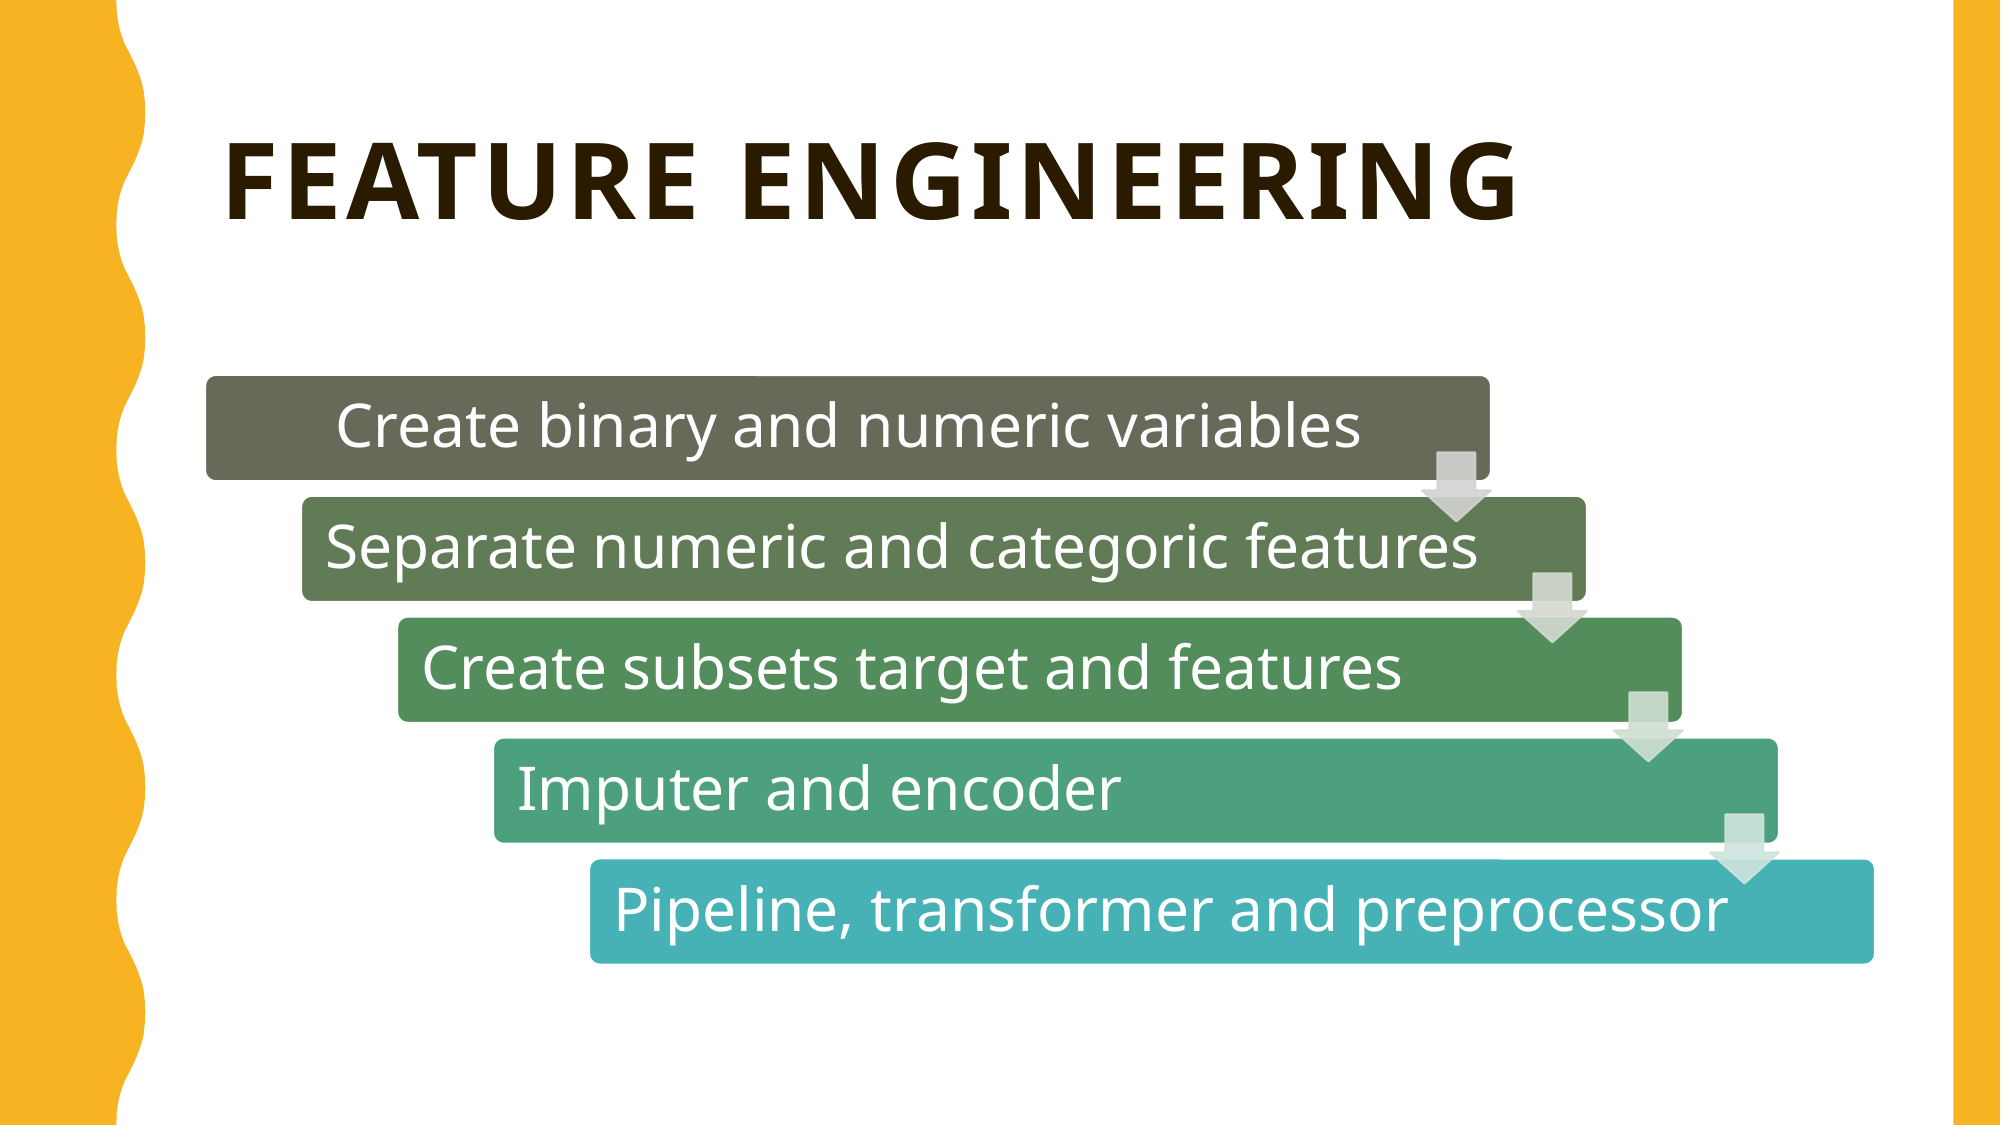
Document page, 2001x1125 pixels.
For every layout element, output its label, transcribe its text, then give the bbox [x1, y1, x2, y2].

text_box [1952, 0, 2000, 1125]
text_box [205, 374, 1875, 965]
text_box [0, 0, 146, 1125]
text_box [117, 0, 1952, 1125]
title Feature Engineering [205, 62, 1875, 308]
